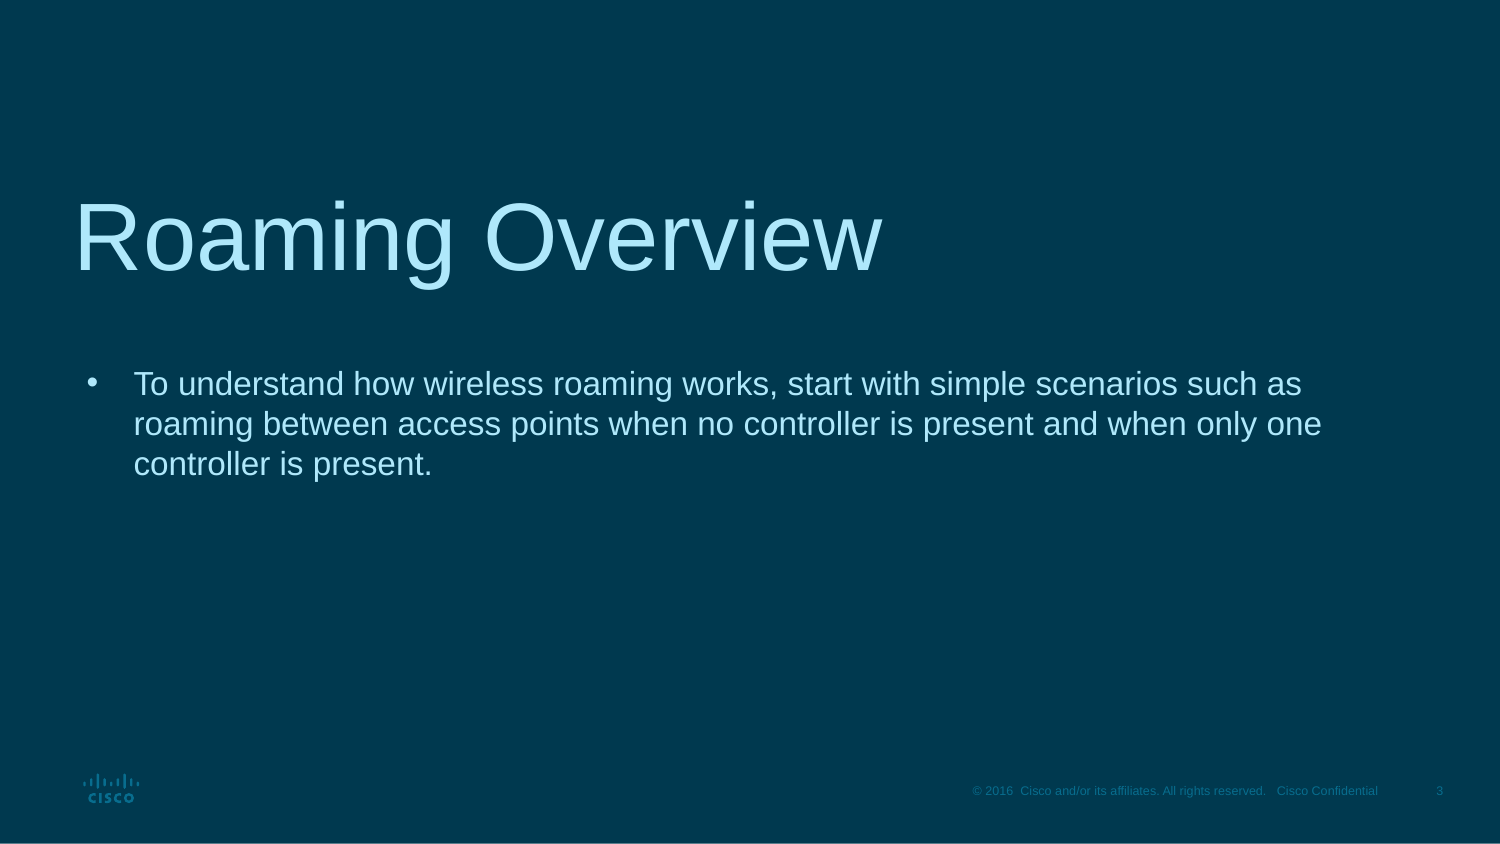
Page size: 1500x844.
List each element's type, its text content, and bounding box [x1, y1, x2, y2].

text_box To understand how wireless roaming works, start with simple scenarios such as roaming between access points when no controller is present and when only one controller is present. [71, 354, 1430, 490]
title Roaming Overview [58, 76, 1306, 299]
